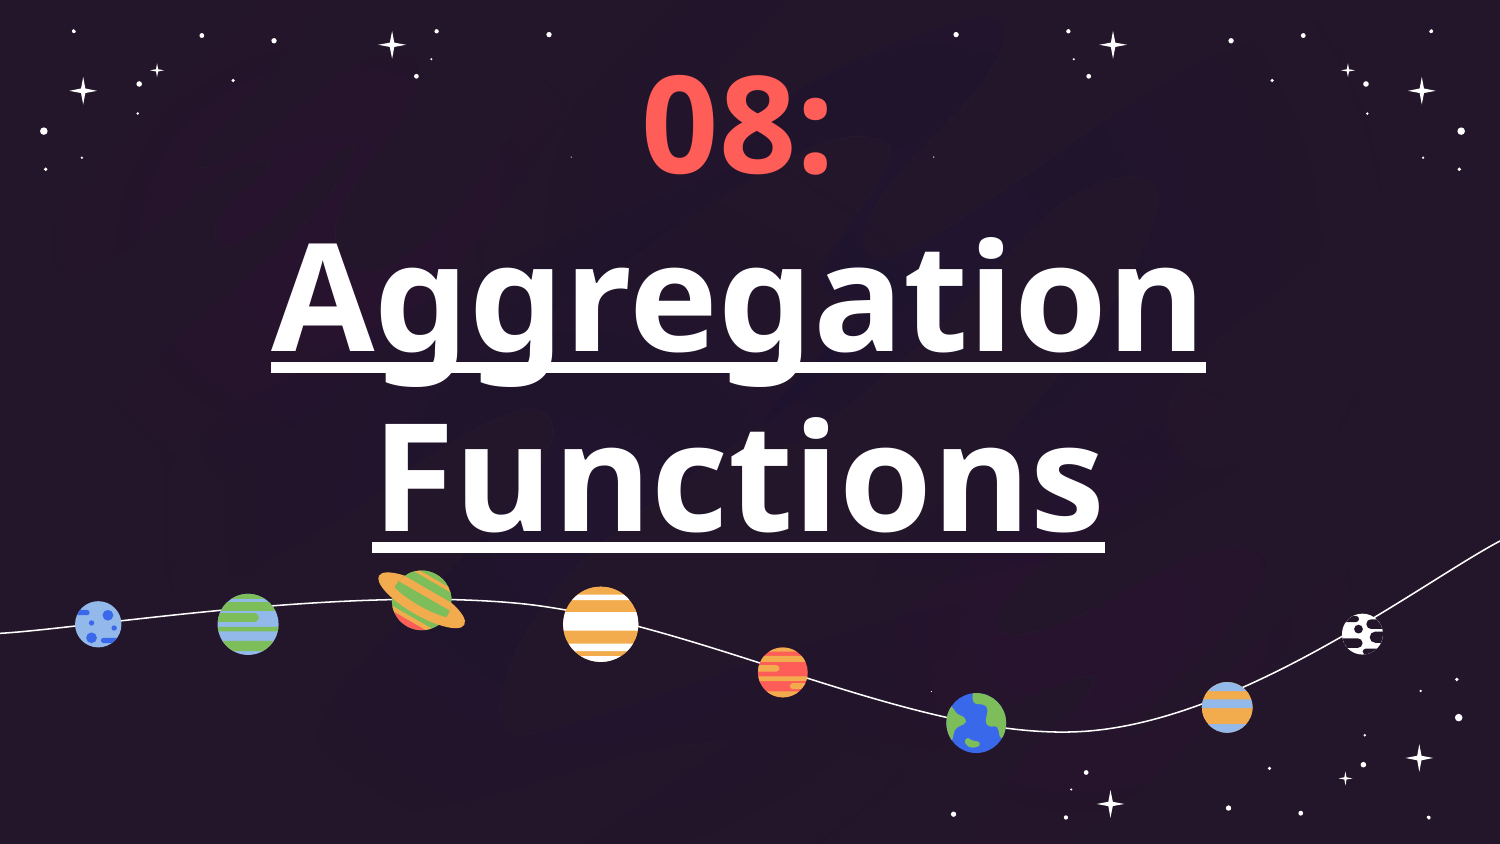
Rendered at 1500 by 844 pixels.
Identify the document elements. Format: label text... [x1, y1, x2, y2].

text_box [0, 535, 1500, 754]
title 08: Aggregation Functions [0, 337, 1478, 533]
